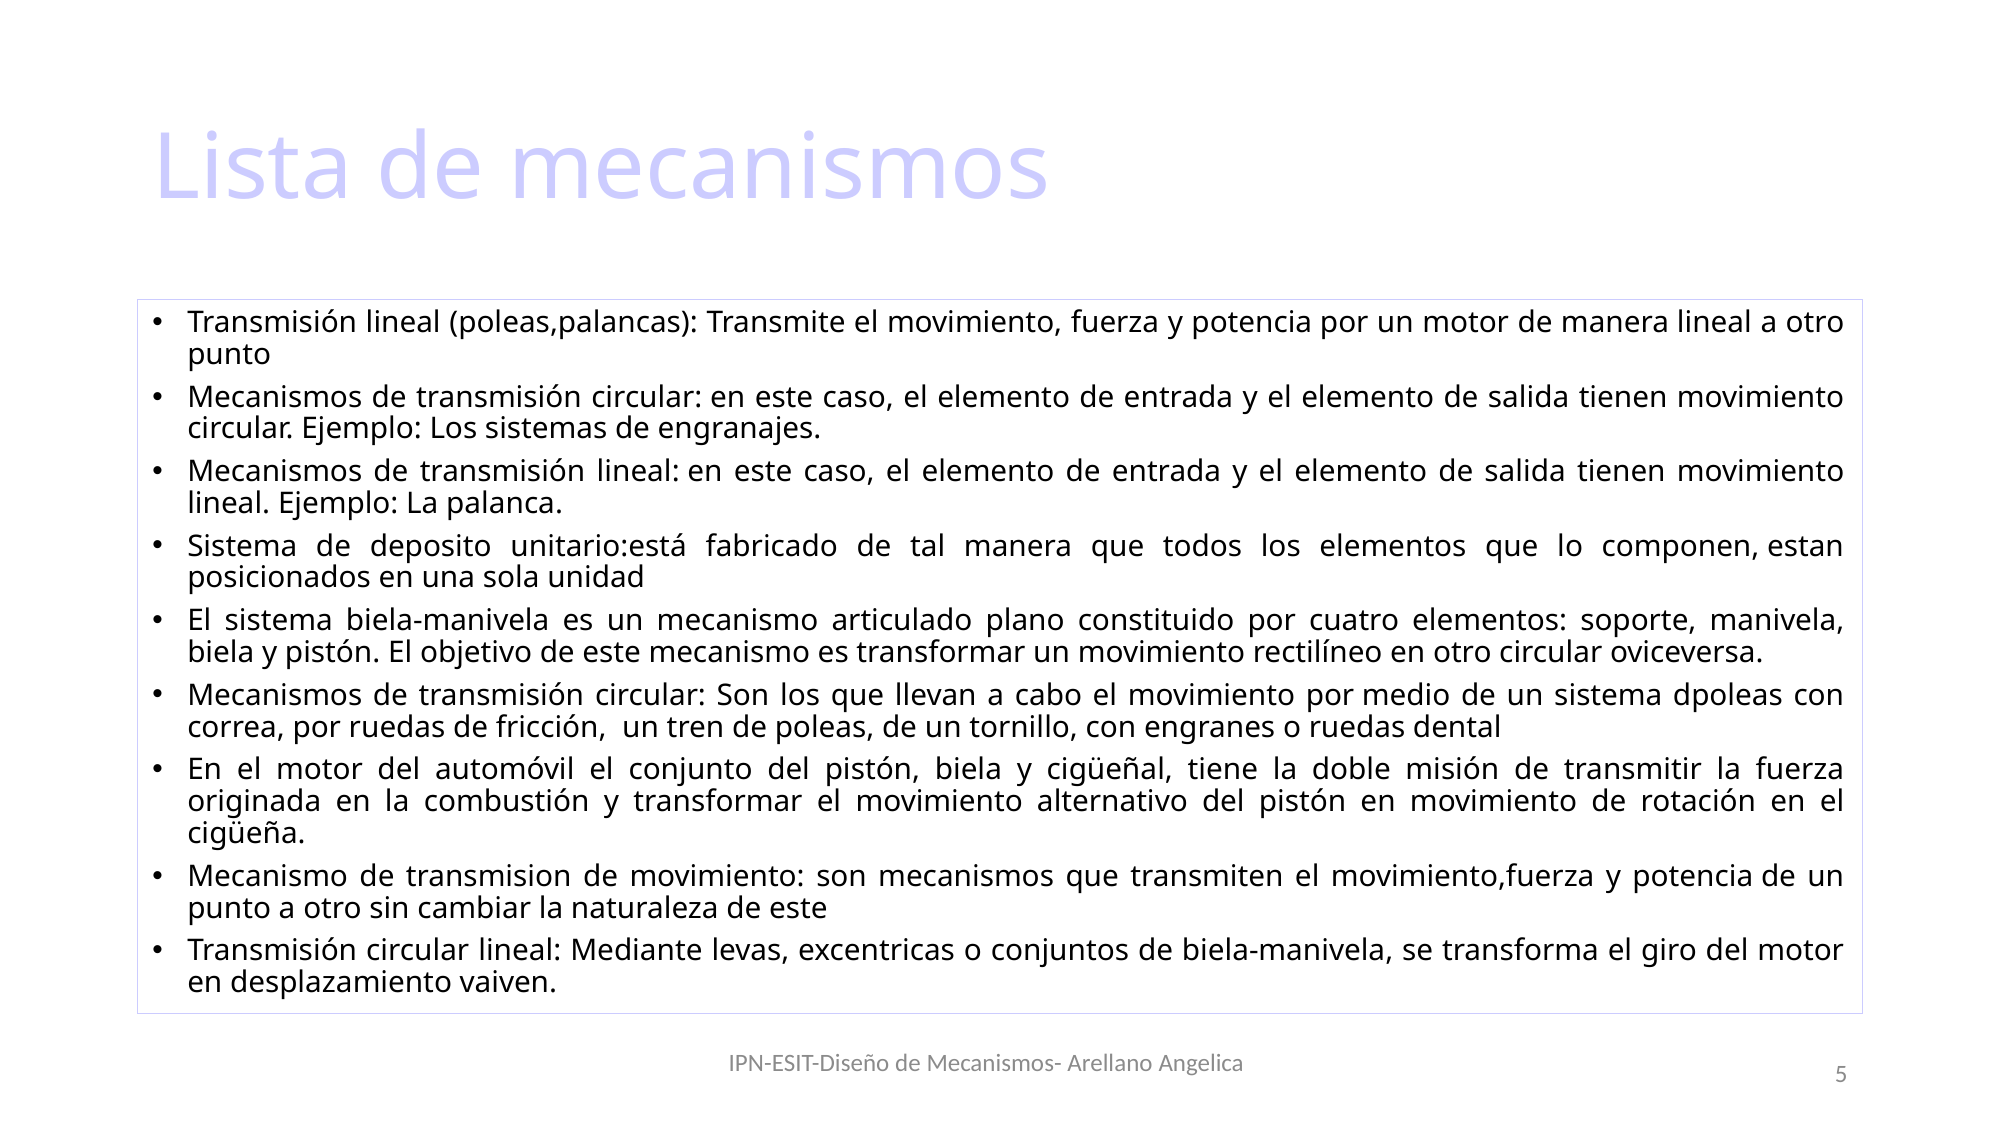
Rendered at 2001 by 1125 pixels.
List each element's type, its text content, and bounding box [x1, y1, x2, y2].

list Transmisión lineal (poleas,palancas): Transmite el movimiento, fuerza y potencia por un motor de manera lineal a otro punto Mecanismos de transmisión circular: en este caso, el elemento de entrada y el elemento de salida tienen movimiento circular. Ejemplo: Los sistemas de engranajes. Mecanismos de transmisión lineal: en este caso, el elemento de entrada y el elemento de salida tienen movimiento lineal. Ejemplo: La palanca. Sistema de deposito unitario:está fabricado de tal manera que todos los elementos que lo componen, estan posicionados en una sola unidad El sistema biela-manivela es un mecanismo articulado plano constituido por cuatro elementos: soporte, manivela, biela y pistón. El objetivo de este mecanismo es transformar un movimiento rectilíneo en otro circular oviceversa. Mecanismos de transmisión circular: Son los que llevan a cabo el movimiento por medio de un sistema dpoleas con correa, por ruedas de fricción, un tren de poleas, de un tornillo, con engranes o ruedas dental En el motor del automóvil el conjunto del pistón, biela y cigüeñal, tiene la doble misión de transmitir la fuerza originada en la combustión y transformar el movimiento alternativo del pistón en movimiento de rotación en el cigüeña. Mecanismo de transmision de movimiento: son mecanismos que transmiten el movimiento,fuerza y potencia de un punto a otro sin cambiar la naturaleza de este Transmisión circular lineal: Mediante levas, excentricas o conjuntos de biela-manivela, se transforma el giro del motor en desplazamiento vaiven. [137, 299, 1863, 1014]
footer IPN-ESIT-Diseño de Mecanismos- Arellano Angelica [652, 1031, 1328, 1092]
title Lista de mecanismos [137, 59, 1863, 278]
slide_number 5 [1412, 1042, 1863, 1103]
